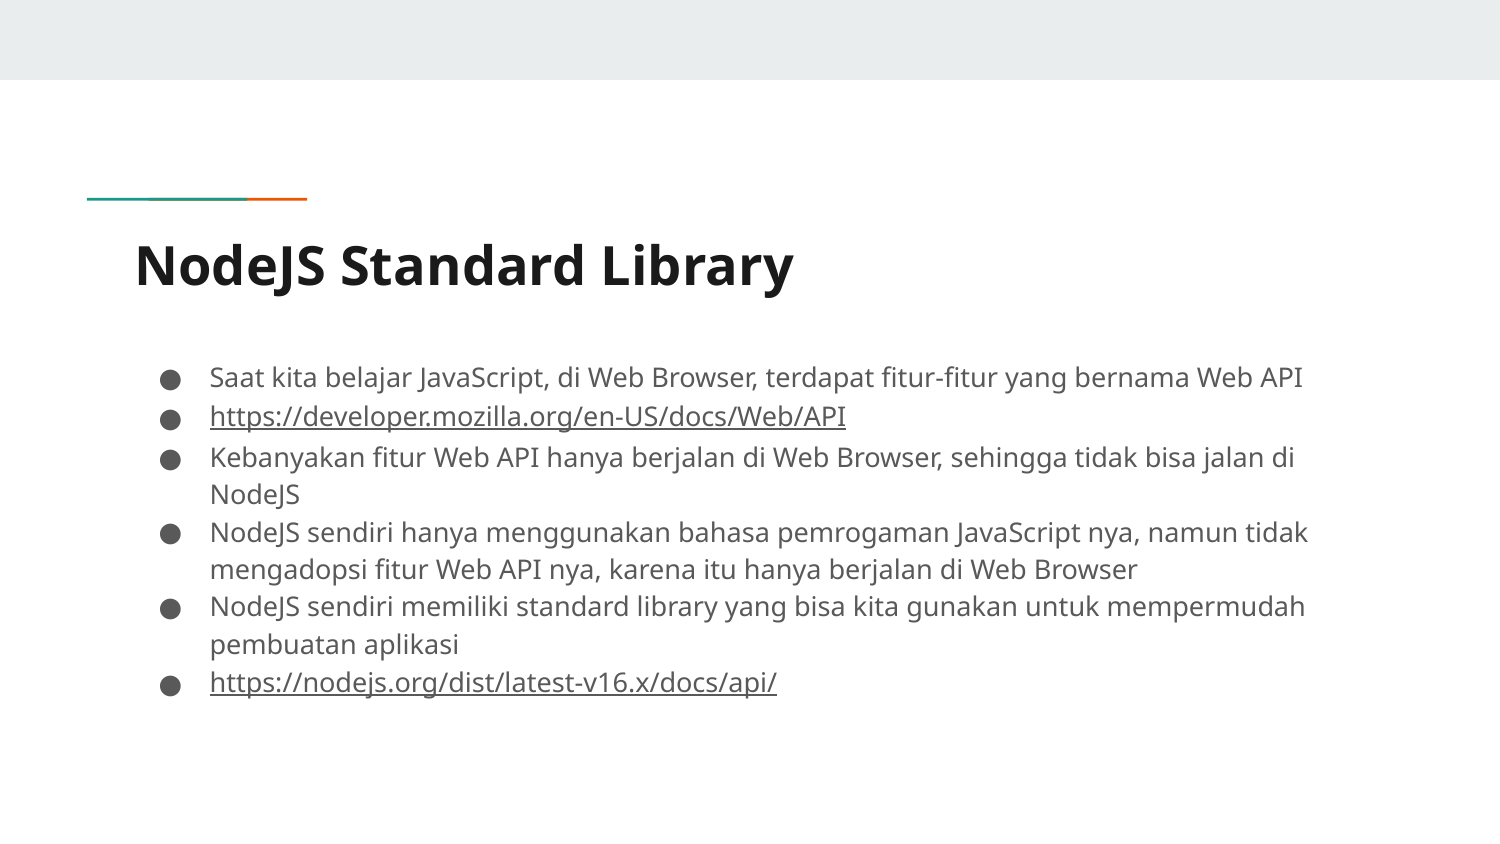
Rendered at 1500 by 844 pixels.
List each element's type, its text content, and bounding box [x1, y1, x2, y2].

title NodeJS Standard Library [119, 216, 1381, 305]
list Saat kita belajar JavaScript, di Web Browser, terdapat fitur-fitur yang bernama Web API https://developer.mozilla.org/en-US/docs/Web/API Kebanyakan fitur Web API hanya berjalan di Web Browser, sehingga tidak bisa jalan di NodeJS NodeJS sendiri hanya menggunakan bahasa pemrogaman JavaScript nya, namun tidak mengadopsi fitur Web API nya, karena itu hanya berjalan di Web Browser NodeJS sendiri memiliki standard library yang bisa kita gunakan untuk mempermudah pembuatan aplikasi https://nodejs.org/dist/latest-v16.x/docs/api/ [119, 341, 1381, 712]
